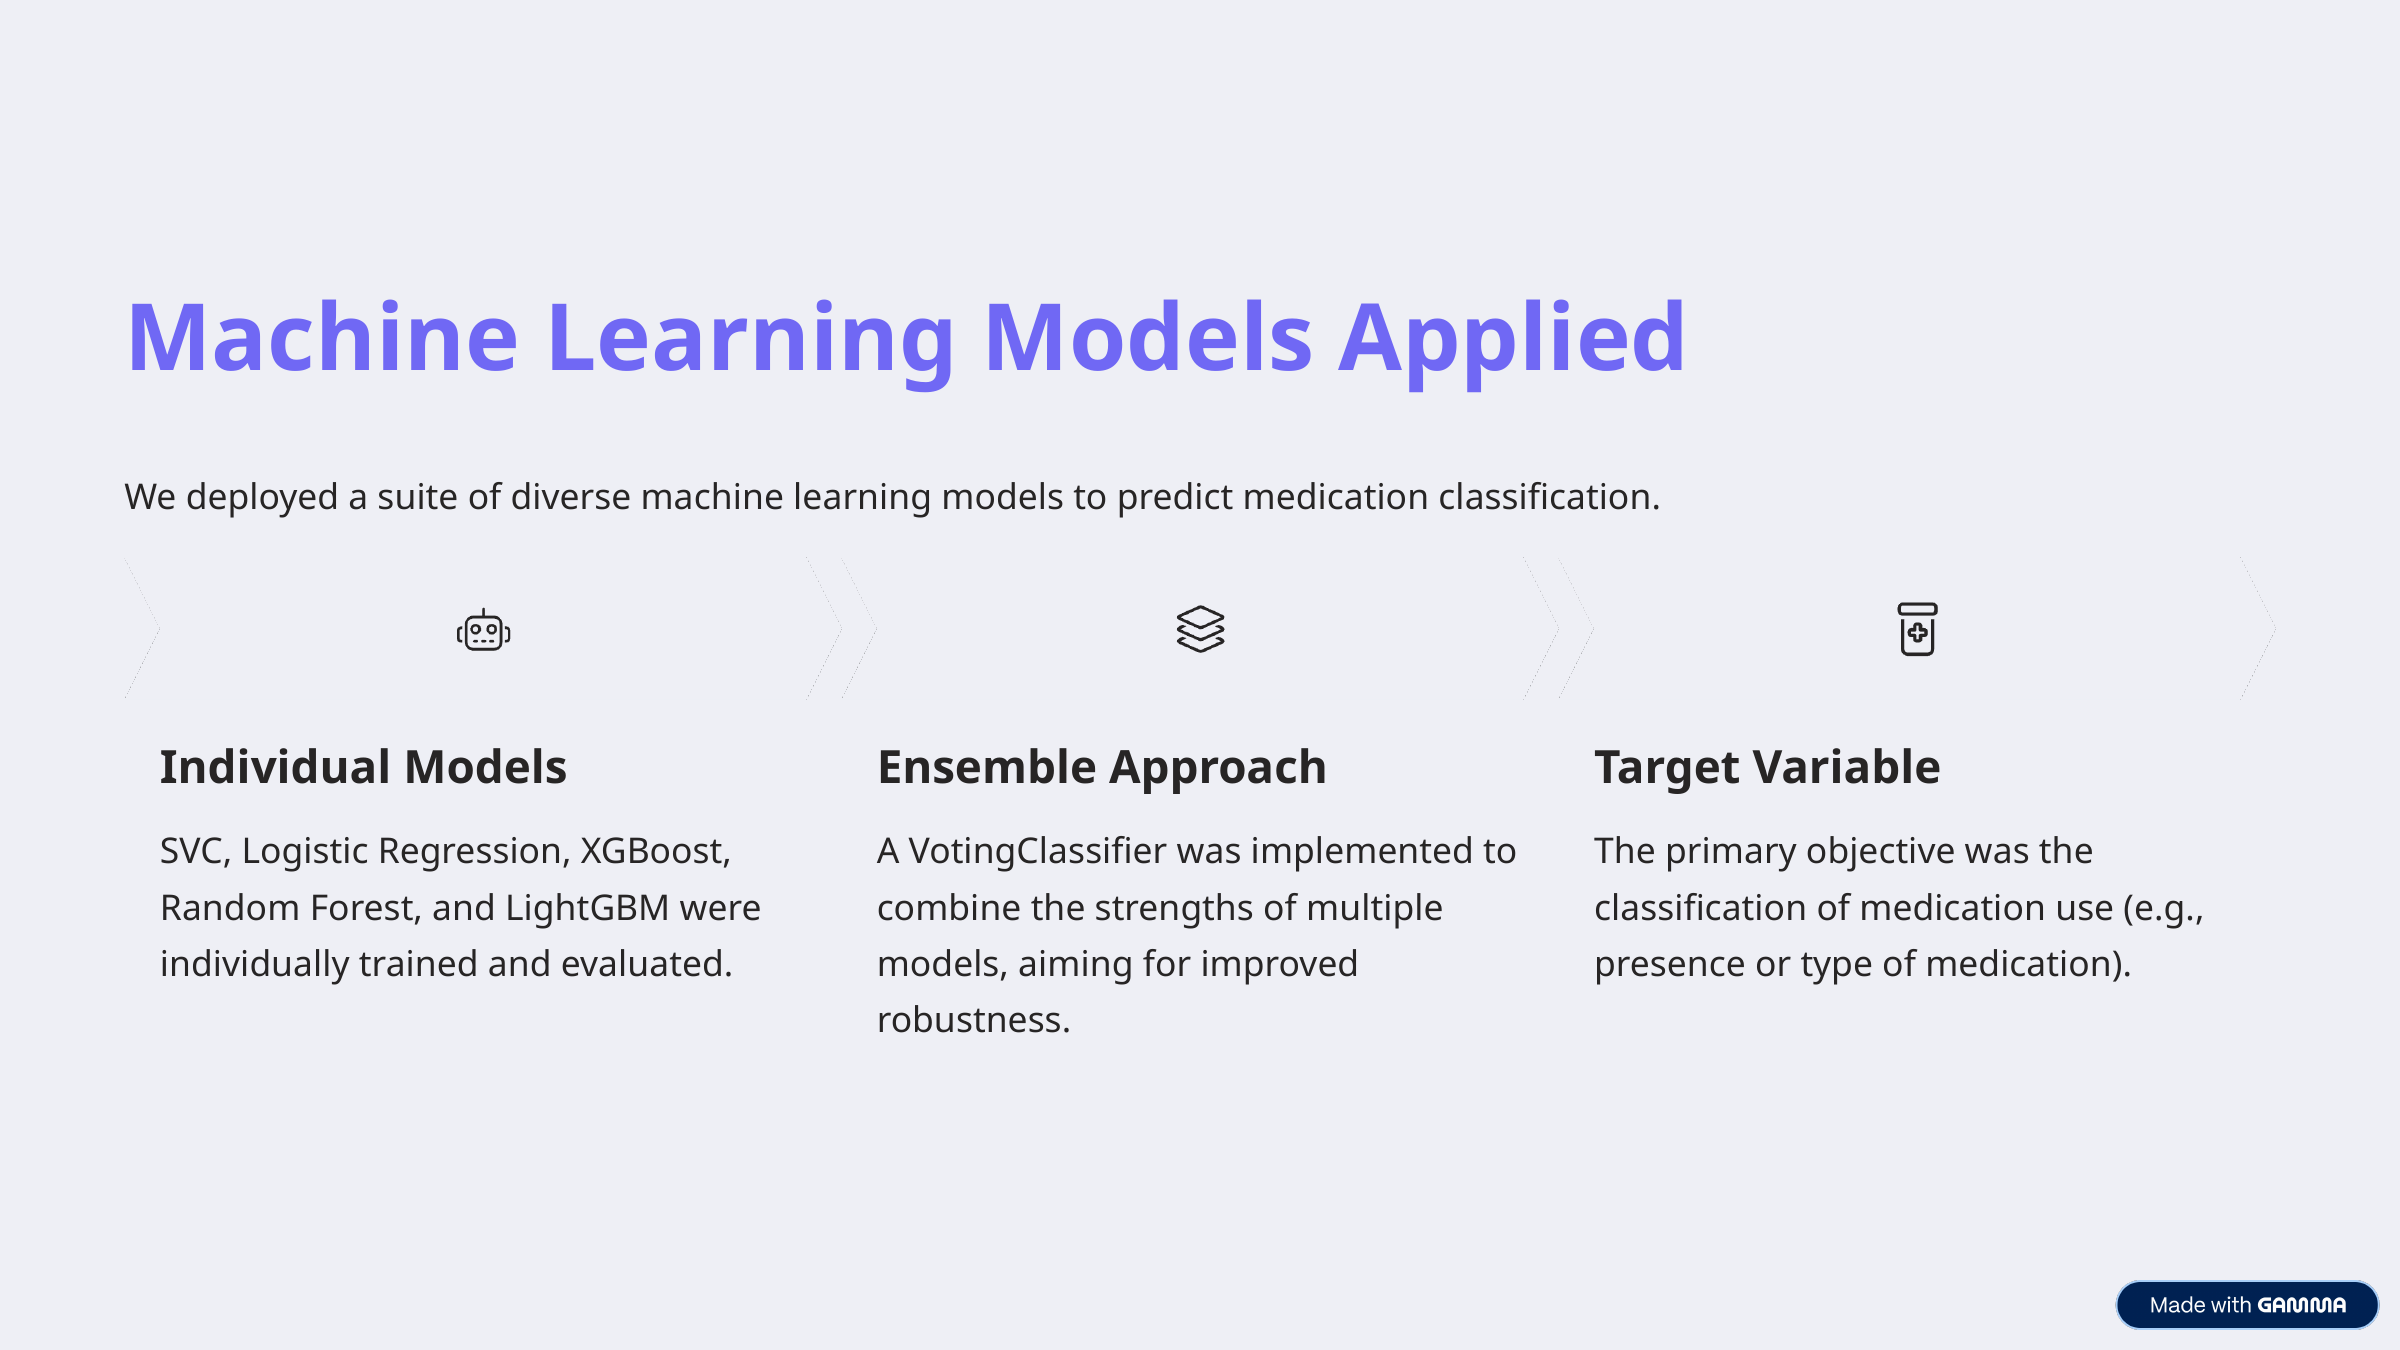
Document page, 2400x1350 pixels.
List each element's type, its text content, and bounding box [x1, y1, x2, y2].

text_box Machine Learning Models Applied [124, 272, 1504, 390]
text_box The primary objective was the classification of medication use (e.g., presence or type of medication). [1594, 814, 2241, 986]
text_box Individual Models [159, 734, 628, 794]
text_box A VotingClassifier was implemented to combine the strengths of multiple models, aiming for improved robustness. [876, 814, 1523, 1042]
text_box We deployed a suite of diverse machine learning models to predict medication classification. [124, 460, 2276, 518]
text_box Target Variable [1594, 734, 2062, 794]
text_box SVC, Logistic Regression, XGBoost, Random Forest, and LightGBM were individually trained and evaluated. [159, 814, 806, 1042]
text_box Ensemble Approach [876, 734, 1345, 794]
picture [2106, 1271, 2389, 1339]
picture [124, 557, 2276, 700]
